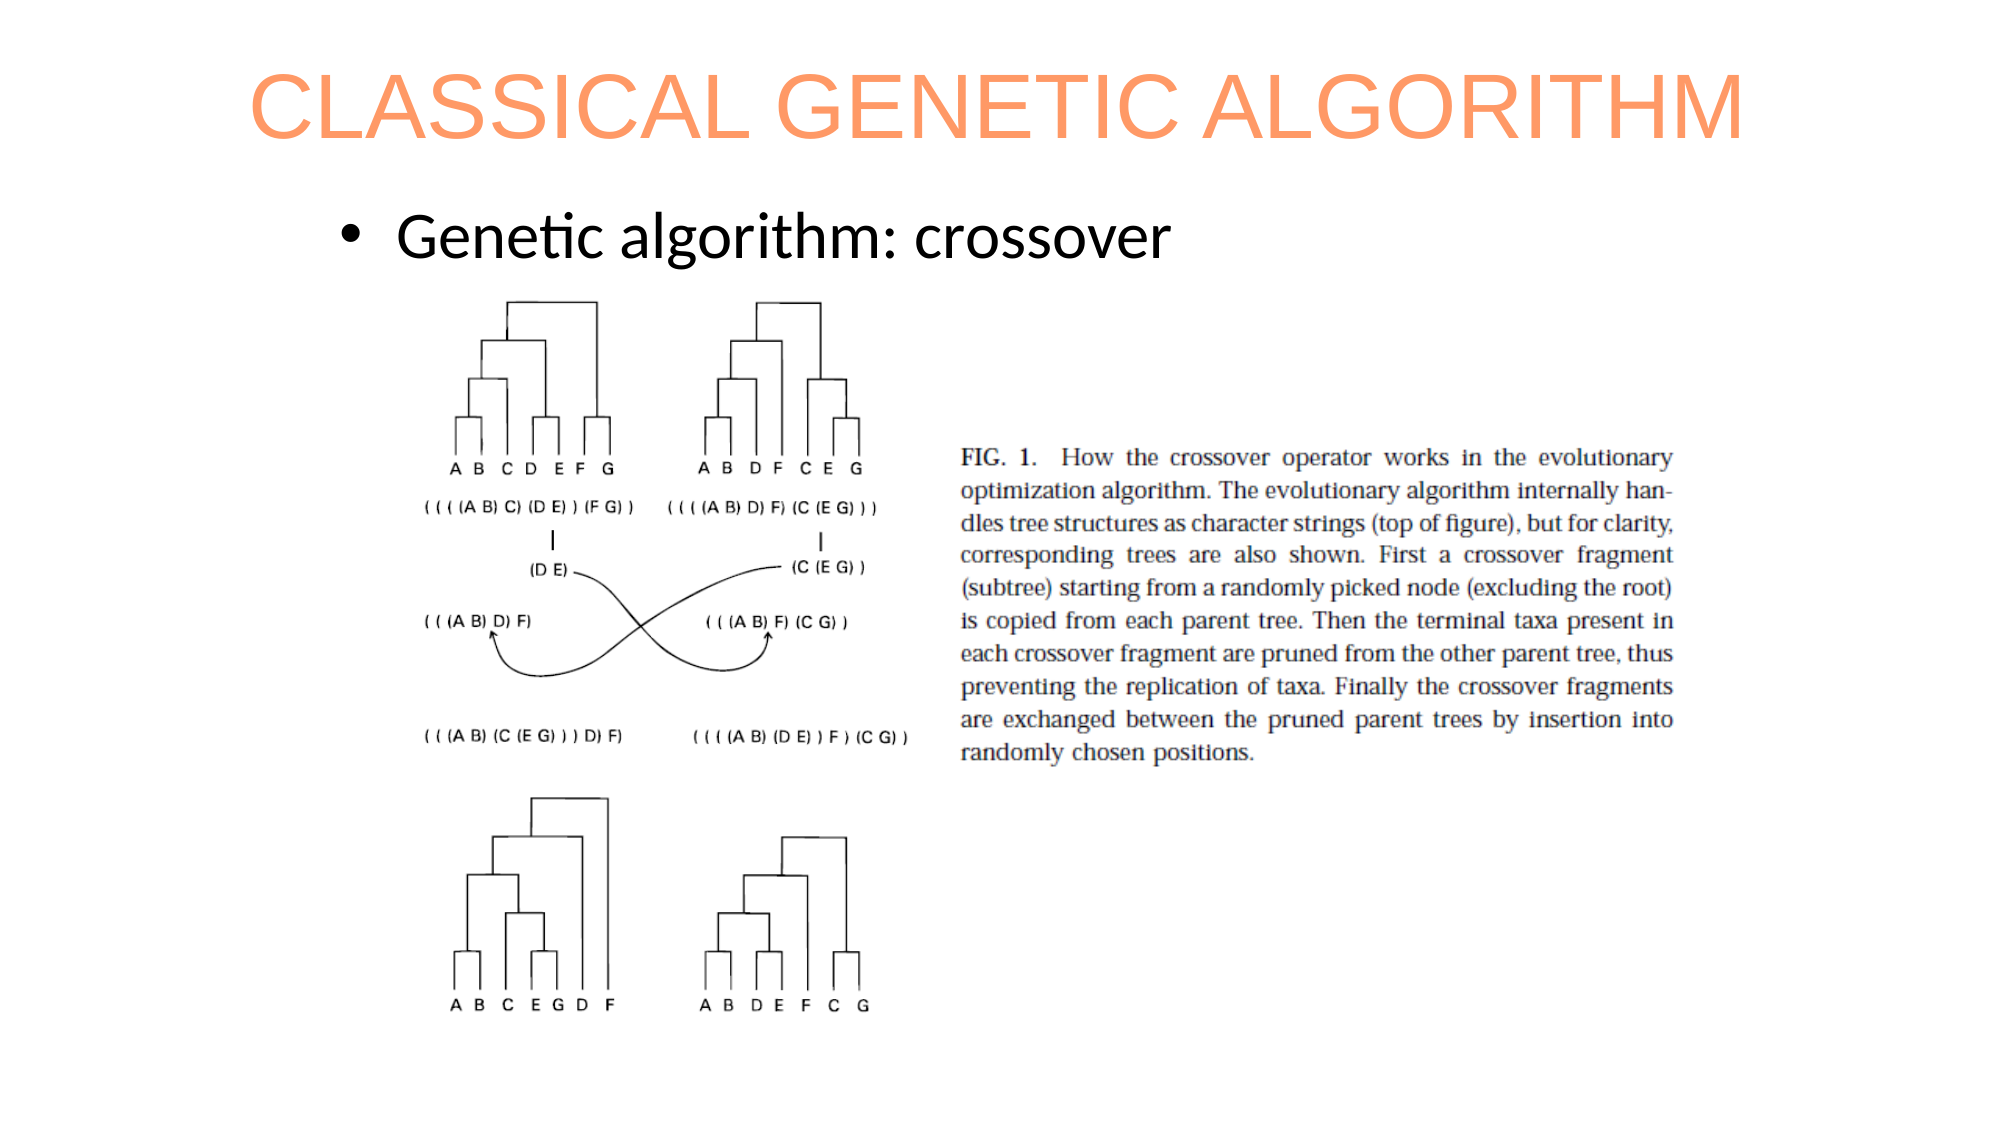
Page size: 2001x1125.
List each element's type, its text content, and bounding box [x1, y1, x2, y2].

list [399, 284, 943, 1027]
text_box Genetic algorithm: crossover [324, 218, 1675, 927]
title CLASSICAL GENETIC ALGORITHM [136, 0, 1862, 218]
picture [949, 439, 1694, 784]
